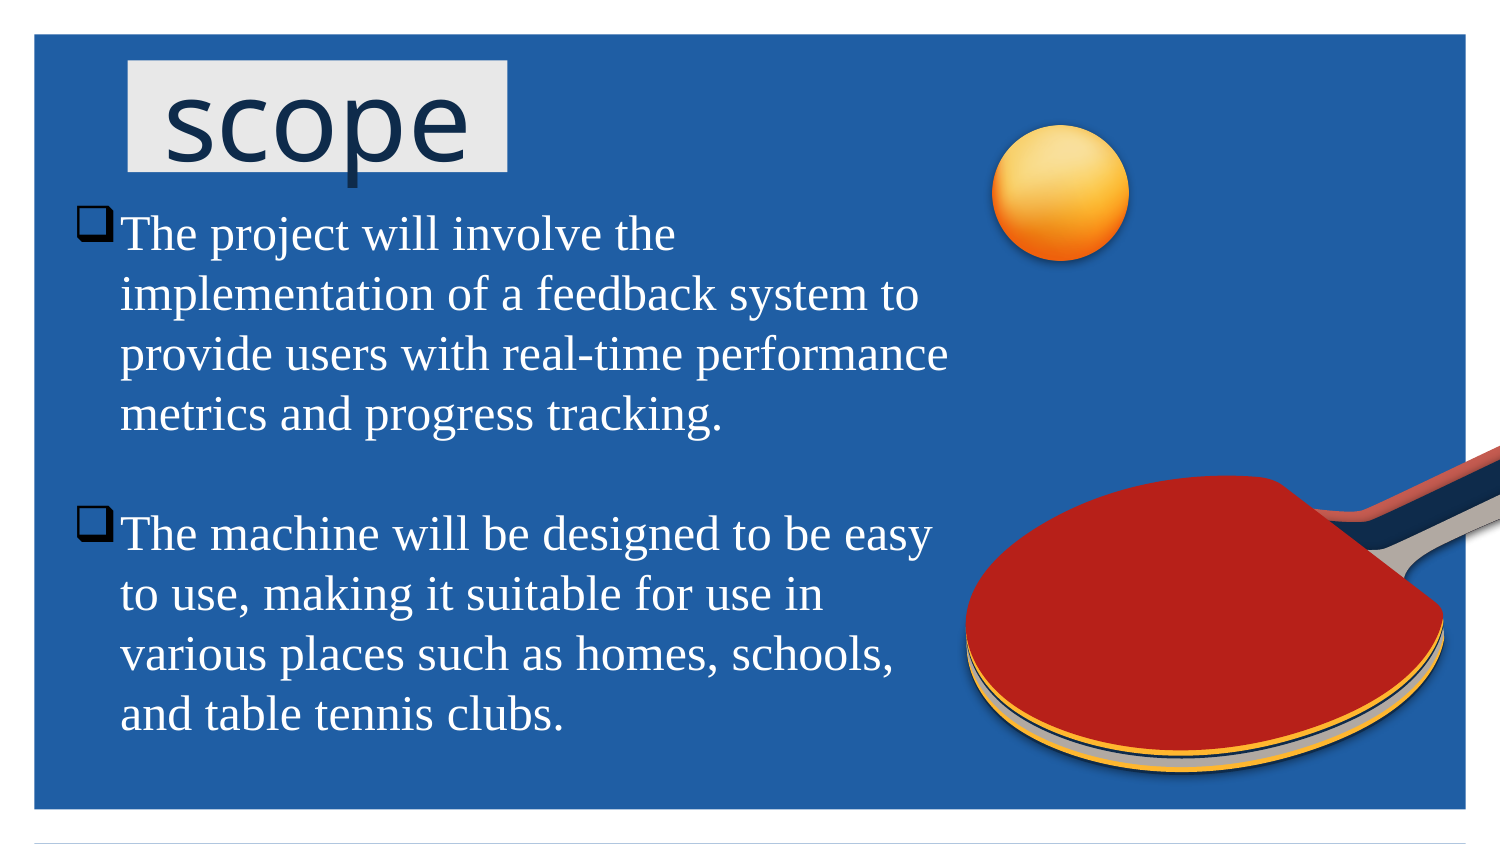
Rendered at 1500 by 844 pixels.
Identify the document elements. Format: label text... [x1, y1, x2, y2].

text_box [1108, 282, 1478, 844]
picture [992, 124, 1129, 262]
text_box The project will involve the implementation of a feedback system to provide users with real-time performance metrics and progress tracking. The machine will be designed to be easy to use, making it suitable for use in various places such as homes, schools, and table tennis clubs. [58, 193, 991, 748]
title scope [127, 60, 508, 173]
